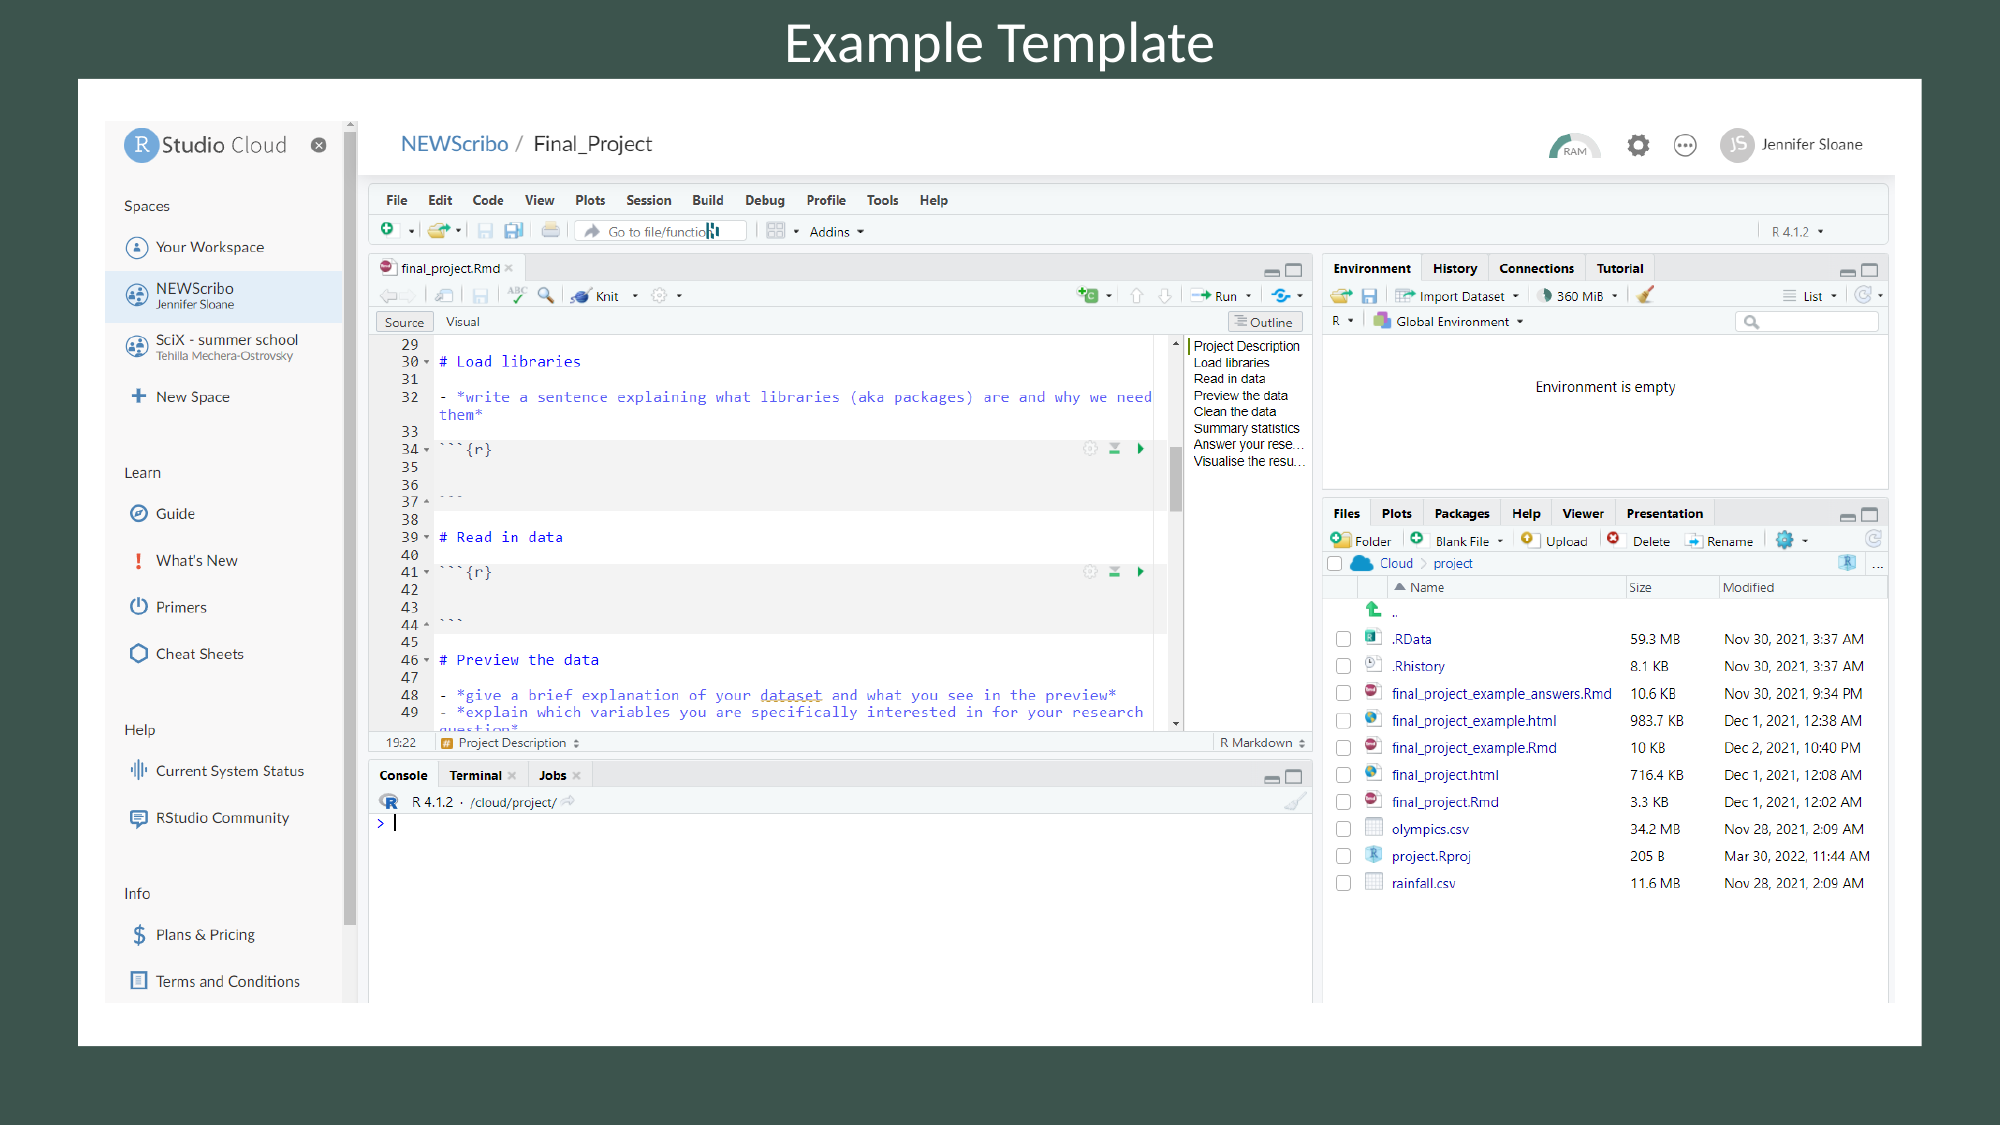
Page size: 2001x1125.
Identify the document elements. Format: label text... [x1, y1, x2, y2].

text_box [77, 78, 1923, 1047]
text_box [0, 0, 2000, 1125]
picture [105, 121, 1895, 1004]
text_box Example Template [725, 0, 1275, 82]
